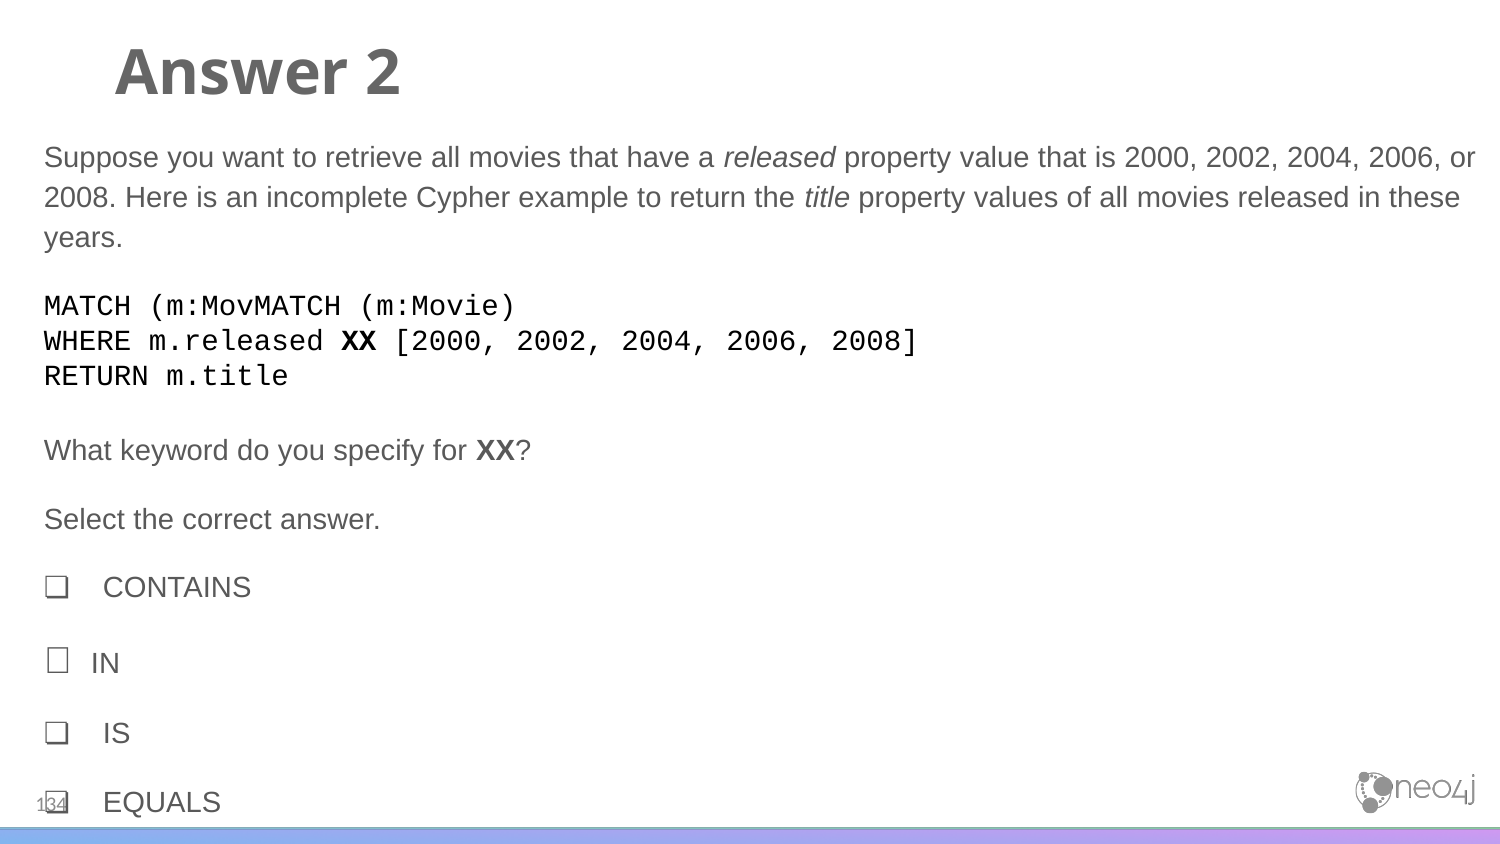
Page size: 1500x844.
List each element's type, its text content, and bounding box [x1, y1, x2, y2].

picture [1352, 767, 1479, 818]
slide_number ‹#› [16, 780, 87, 826]
picture [0, 826, 1500, 844]
text_box Suppose you want to retrieve all movies that have a released property value that is 2000, 2002, 2004, 2006, or 2008. Here is an incomplete Cypher example to return the title property values of all movies released in these years. MATCH (m:MovMATCH (m:Movie) WHERE m.released XX [2000, 2002, 2004, 2006, 2008] RETURN m.title What keyword do you specify for XX? Select the correct answer. ❏ CONTAINS ✅ IN ❏ IS ❏ EQUALS [28, 271, 1500, 764]
title Answer 2 [100, 17, 1400, 117]
